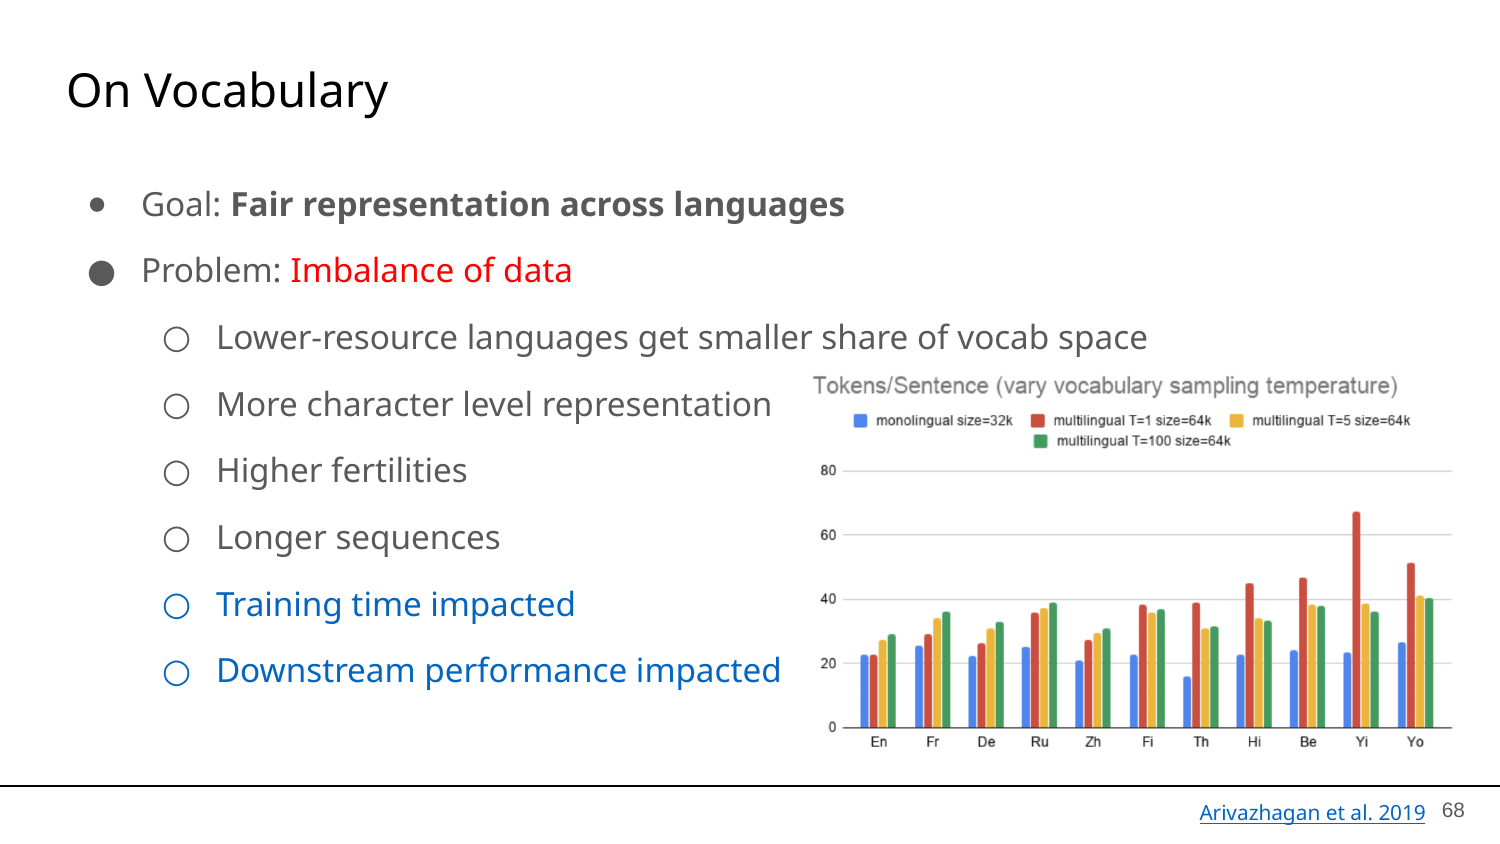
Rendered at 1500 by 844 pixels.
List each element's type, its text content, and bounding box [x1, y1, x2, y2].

text_box System 1 [1389, 780, 1480, 785]
title On Vocabulary [51, 45, 1449, 140]
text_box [0, 785, 1500, 842]
list Goal: Fair representation across languages Problem: Imbalance of data Lower-resource languages get smaller share of vocab space More character level representation Higher fertilities Longer sequences Training time impacted Downstream performance impacted [51, 161, 1449, 723]
picture [801, 360, 1480, 777]
